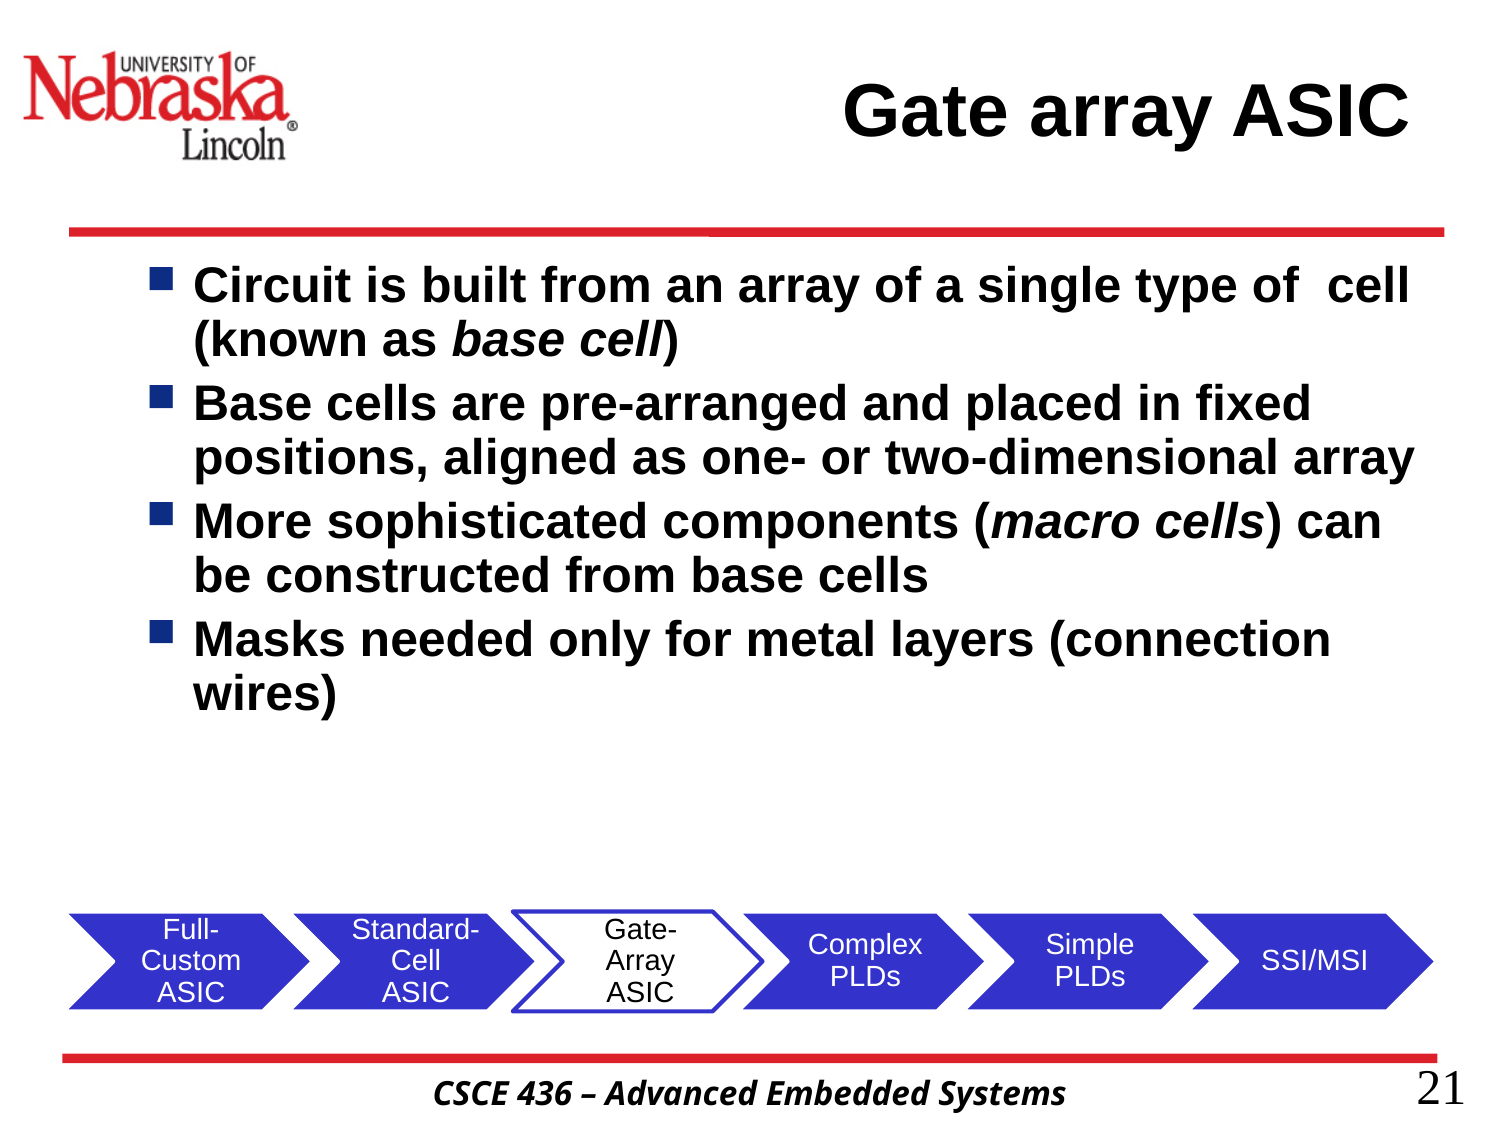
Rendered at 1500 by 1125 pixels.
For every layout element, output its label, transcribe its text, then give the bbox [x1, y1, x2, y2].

picture [1, 32, 313, 181]
list Circuit is built from an array of a single type of cell (known as base cell) Base cells are pre-arranged and placed in fixed positions, aligned as one- or two-dimensional array More sophisticated components (macro cells) can be constructed from base cells Masks needed only for metal layers (connection wires) [131, 251, 1466, 962]
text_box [62, 902, 1438, 1021]
slide_number 21 [1131, 1046, 1482, 1125]
title Gate array ASIC [313, 12, 1427, 201]
